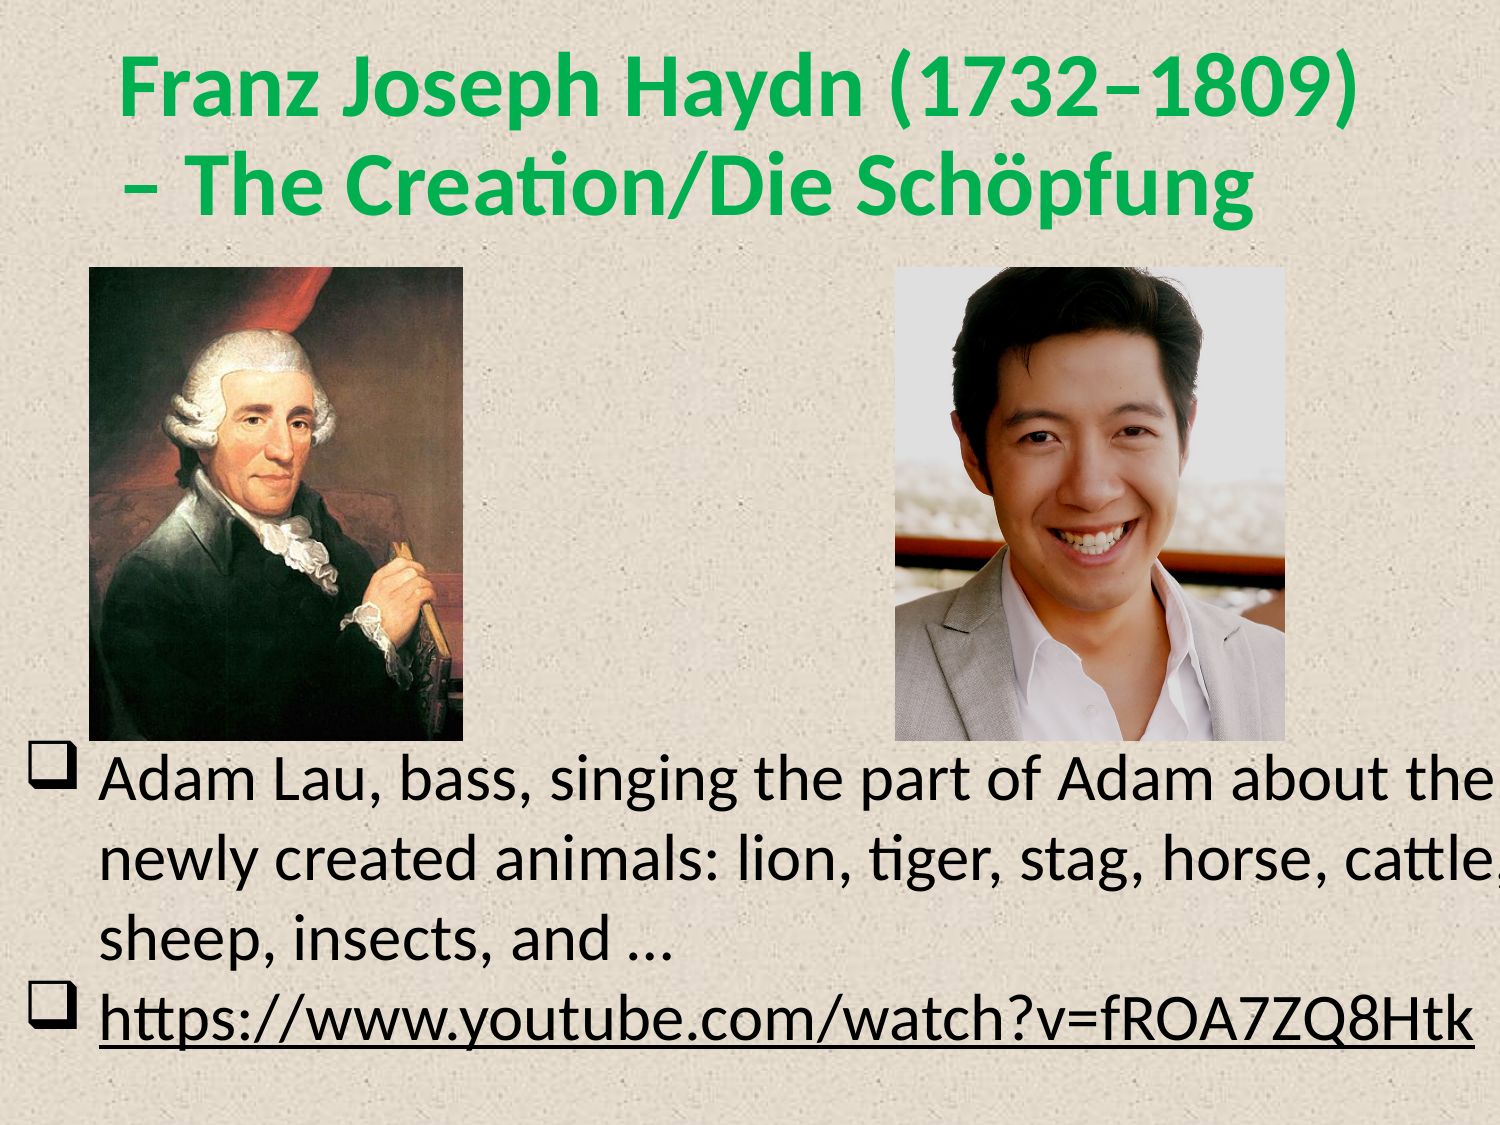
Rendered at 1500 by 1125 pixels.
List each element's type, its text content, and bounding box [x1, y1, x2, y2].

text_box Adam Lau, bass, singing the part of Adam about the newly created animals: lion, tiger, stag, horse, cattle, sheep, insects, and … https://www.youtube.com/watch?v=fROA7ZQ8Htk [8, 726, 1500, 1062]
picture [0, 0, 1500, 1125]
title Franz Joseph Haydn (1732–1809) – The Creation/Die Schöpfung [103, 27, 1397, 245]
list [89, 267, 464, 741]
